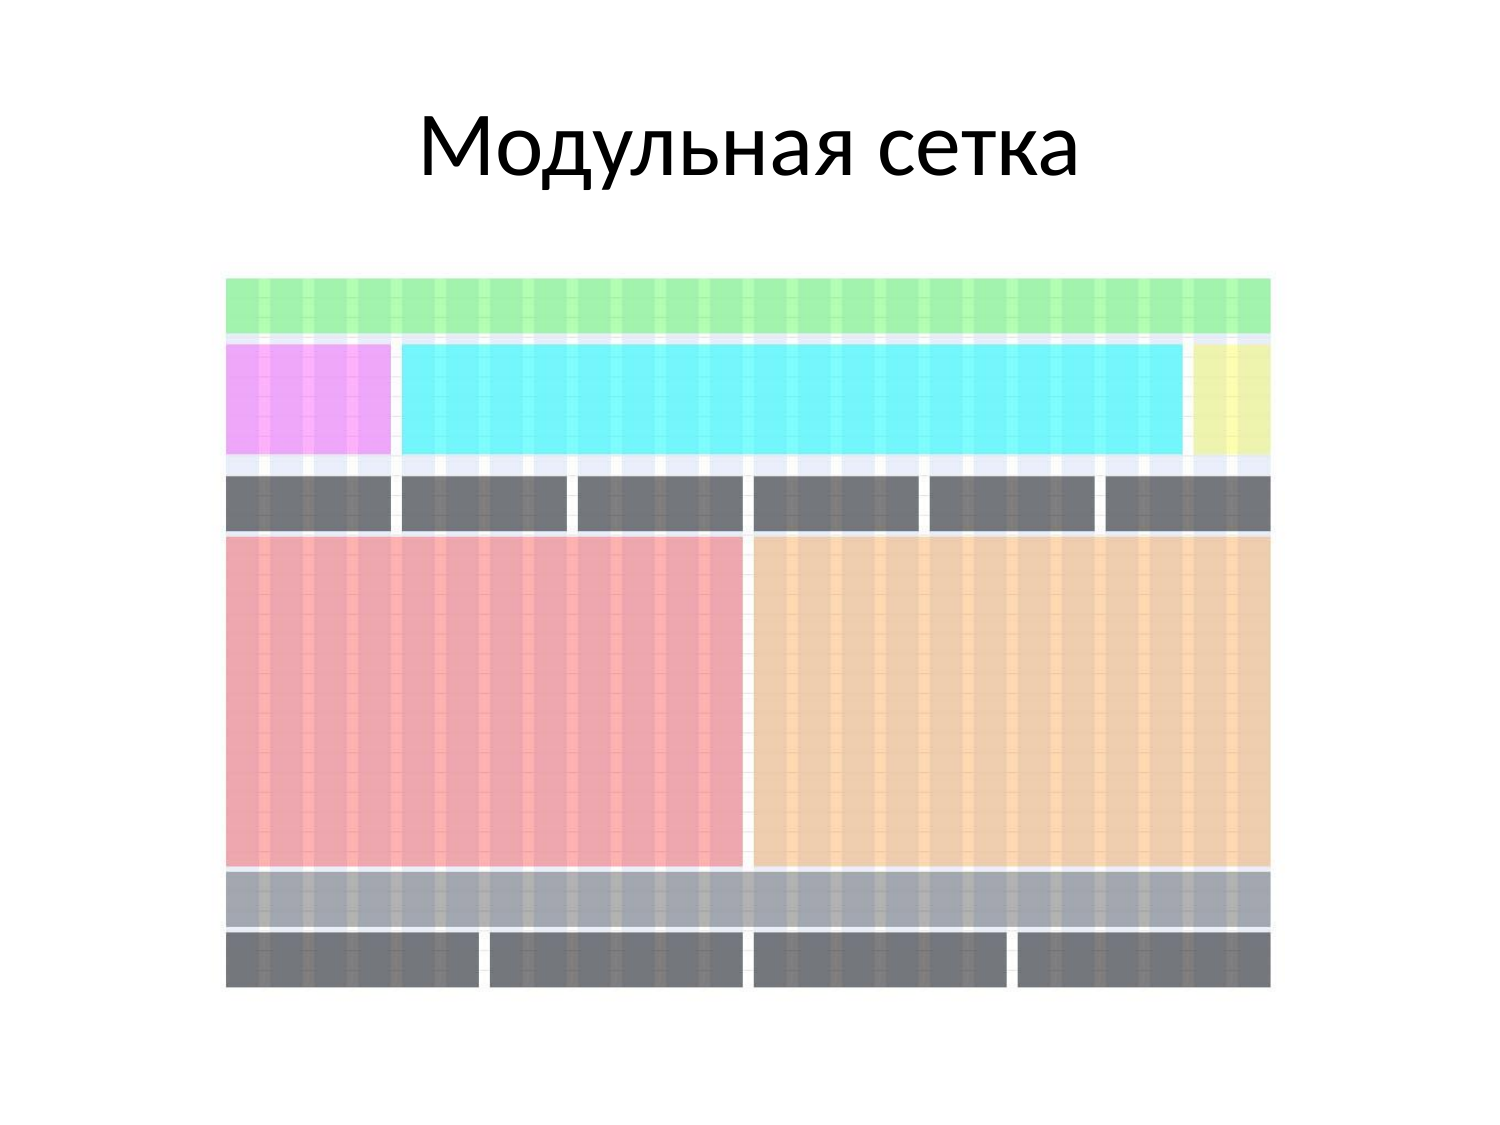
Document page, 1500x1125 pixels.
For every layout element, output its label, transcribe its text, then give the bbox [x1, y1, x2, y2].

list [159, 262, 1341, 1006]
title Модульная сетка [75, 45, 1425, 233]
